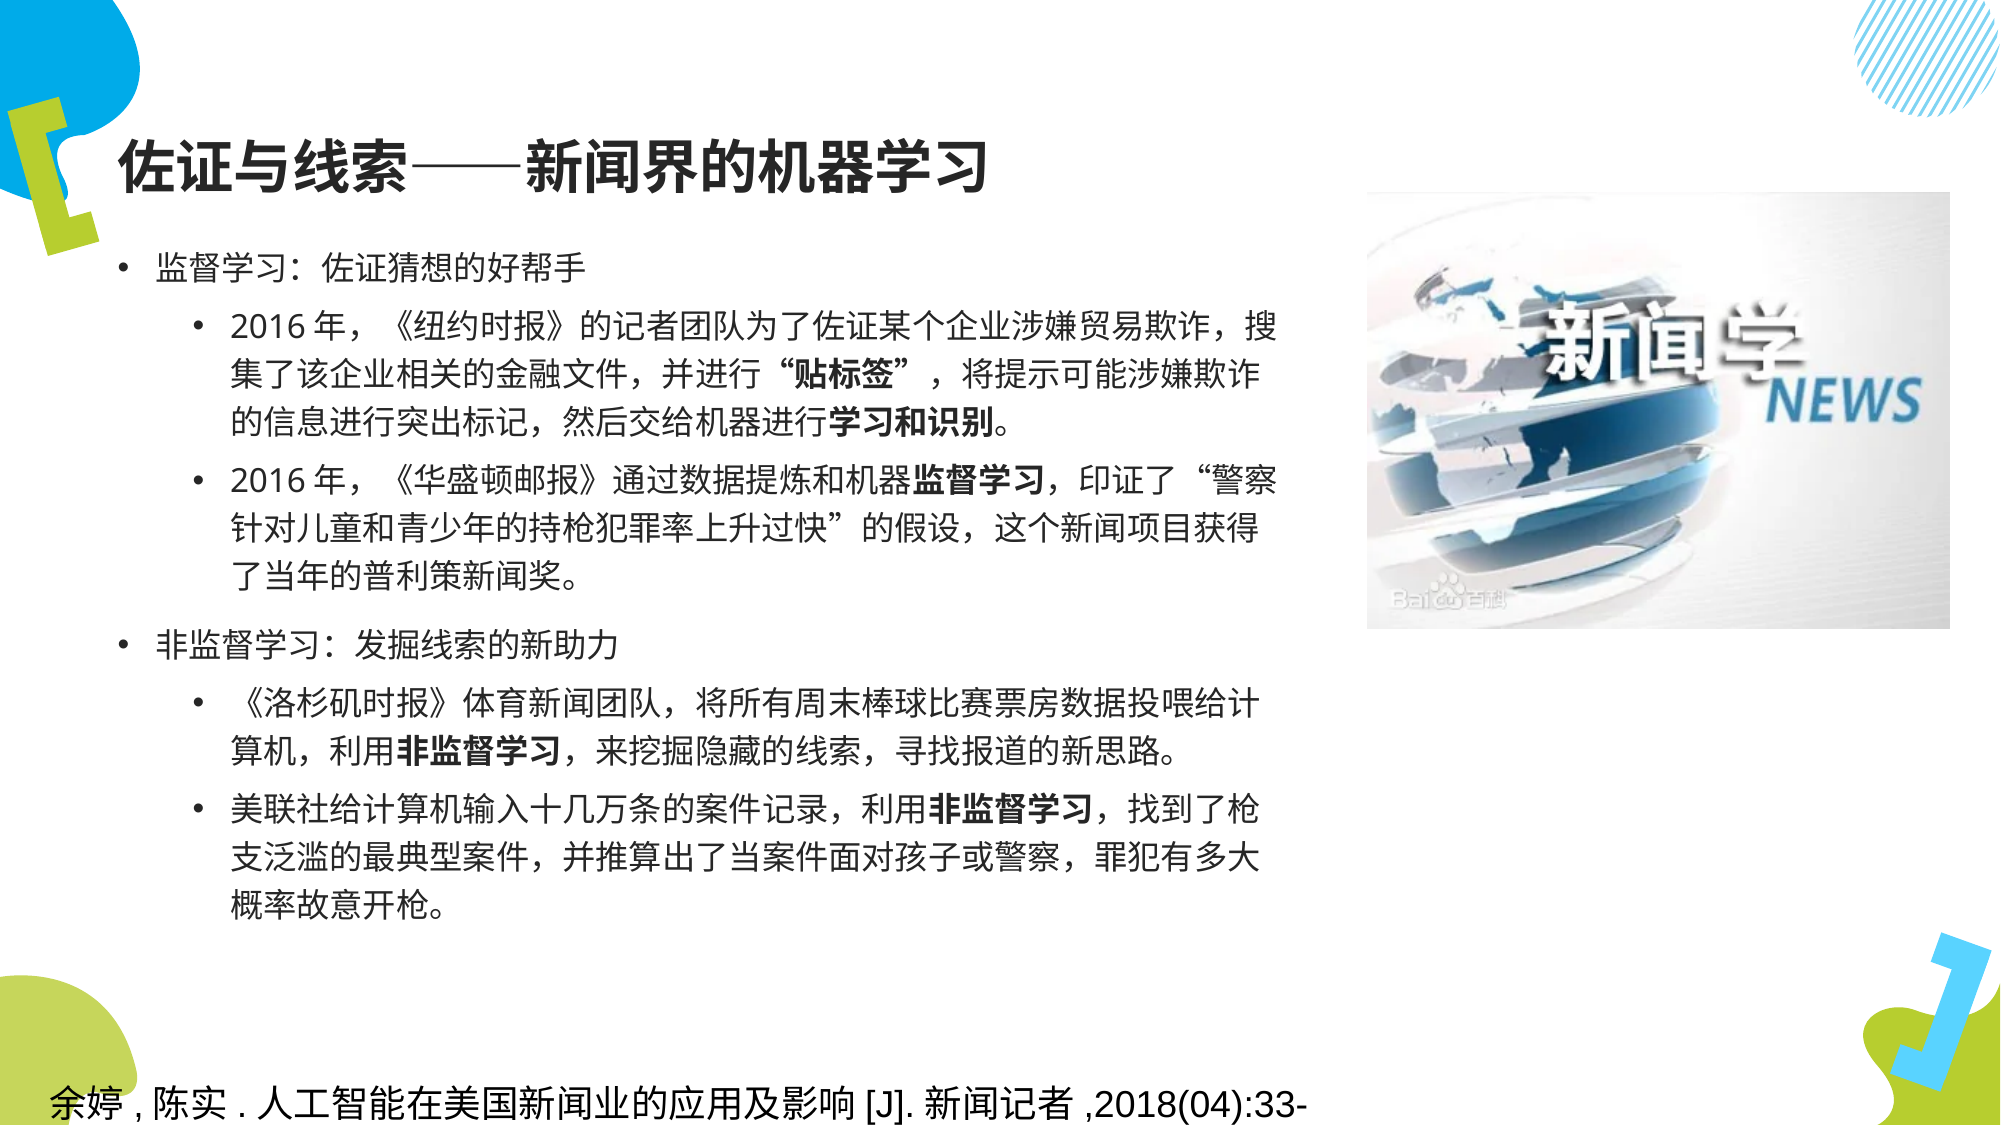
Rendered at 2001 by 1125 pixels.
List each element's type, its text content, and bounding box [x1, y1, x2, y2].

text_box 余婷,陈实.人工智能在美国新闻业的应用及影响[J].新闻记者,2018(04):33-42. [34, 1072, 1368, 1125]
list 监督学习：佐证猜想的好帮手 2016年，《纽约时报》的记者团队为了佐证某个企业涉嫌贸易欺诈，搜集了该企业相关的金融文件，并进行“贴标签”，将提示可能涉嫌欺诈的信息进行突出标记，然后交给机器进行学习和识别。 2016年，《华盛顿邮报》通过数据提炼和机器监督学习，印证了“警察针对儿童和青少年的持枪犯罪率上升过快”的假设，这个新闻项目获得了当年的普利策新闻奖。 非监督学习：发掘线索的新助力 《洛杉矶时报》体育新闻团队，将所有周末棒球比赛票房数据投喂给计算机，利用非监督学习，来挖掘隐藏的线索，寻找报道的新思路。 美联社给计算机输入十几万条的案件记录，利用非监督学习，找到了枪支泛滥的最典型案件，并推算出了当案件面对孩子或警察，罪犯有多大概率故意开枪。 [102, 231, 1305, 1035]
picture [1367, 192, 1950, 629]
title 佐证与线索——新闻界的机器学习 [102, 66, 1898, 209]
